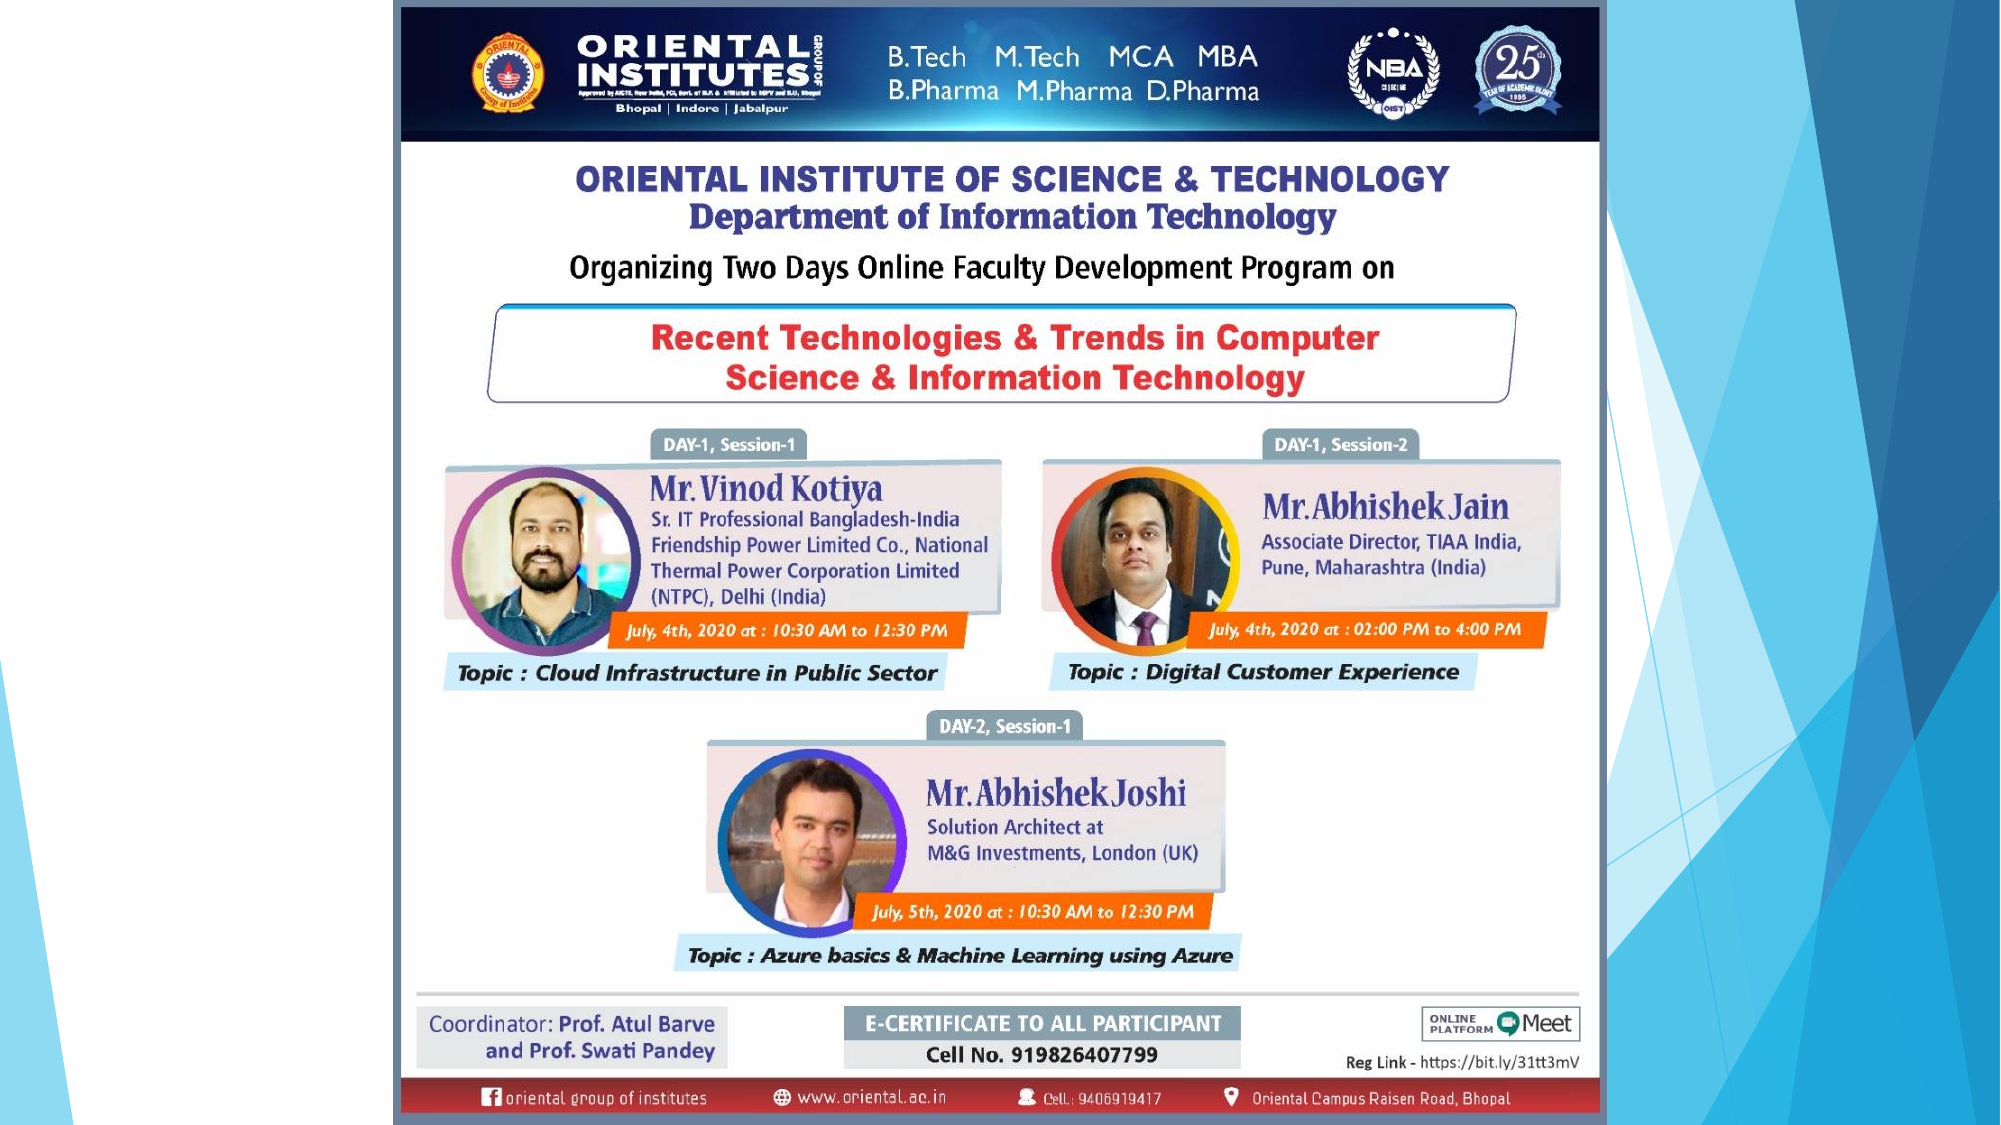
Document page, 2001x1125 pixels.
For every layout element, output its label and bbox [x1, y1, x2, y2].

picture [393, 0, 1607, 1125]
